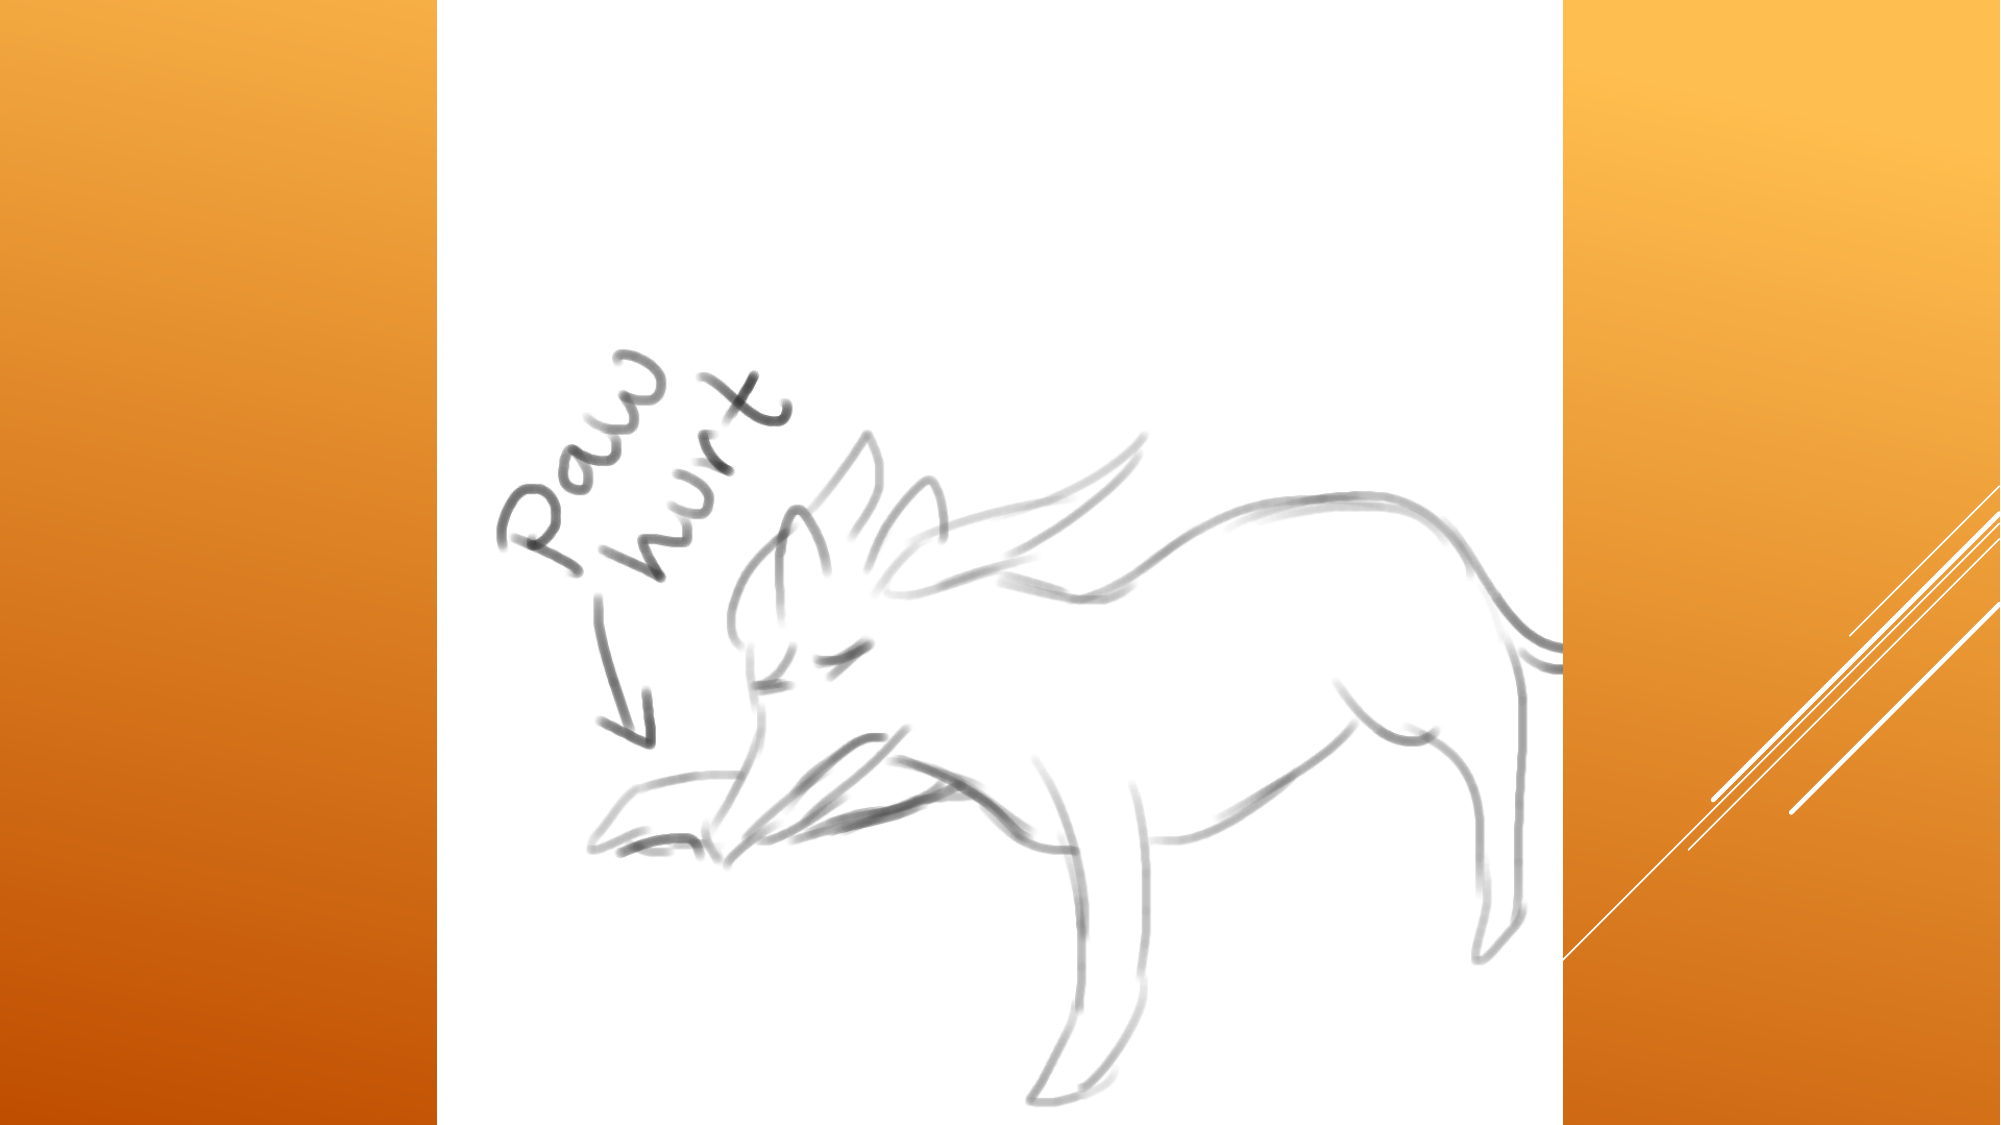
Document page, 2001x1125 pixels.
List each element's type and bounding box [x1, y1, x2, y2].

picture [437, 0, 1563, 1125]
